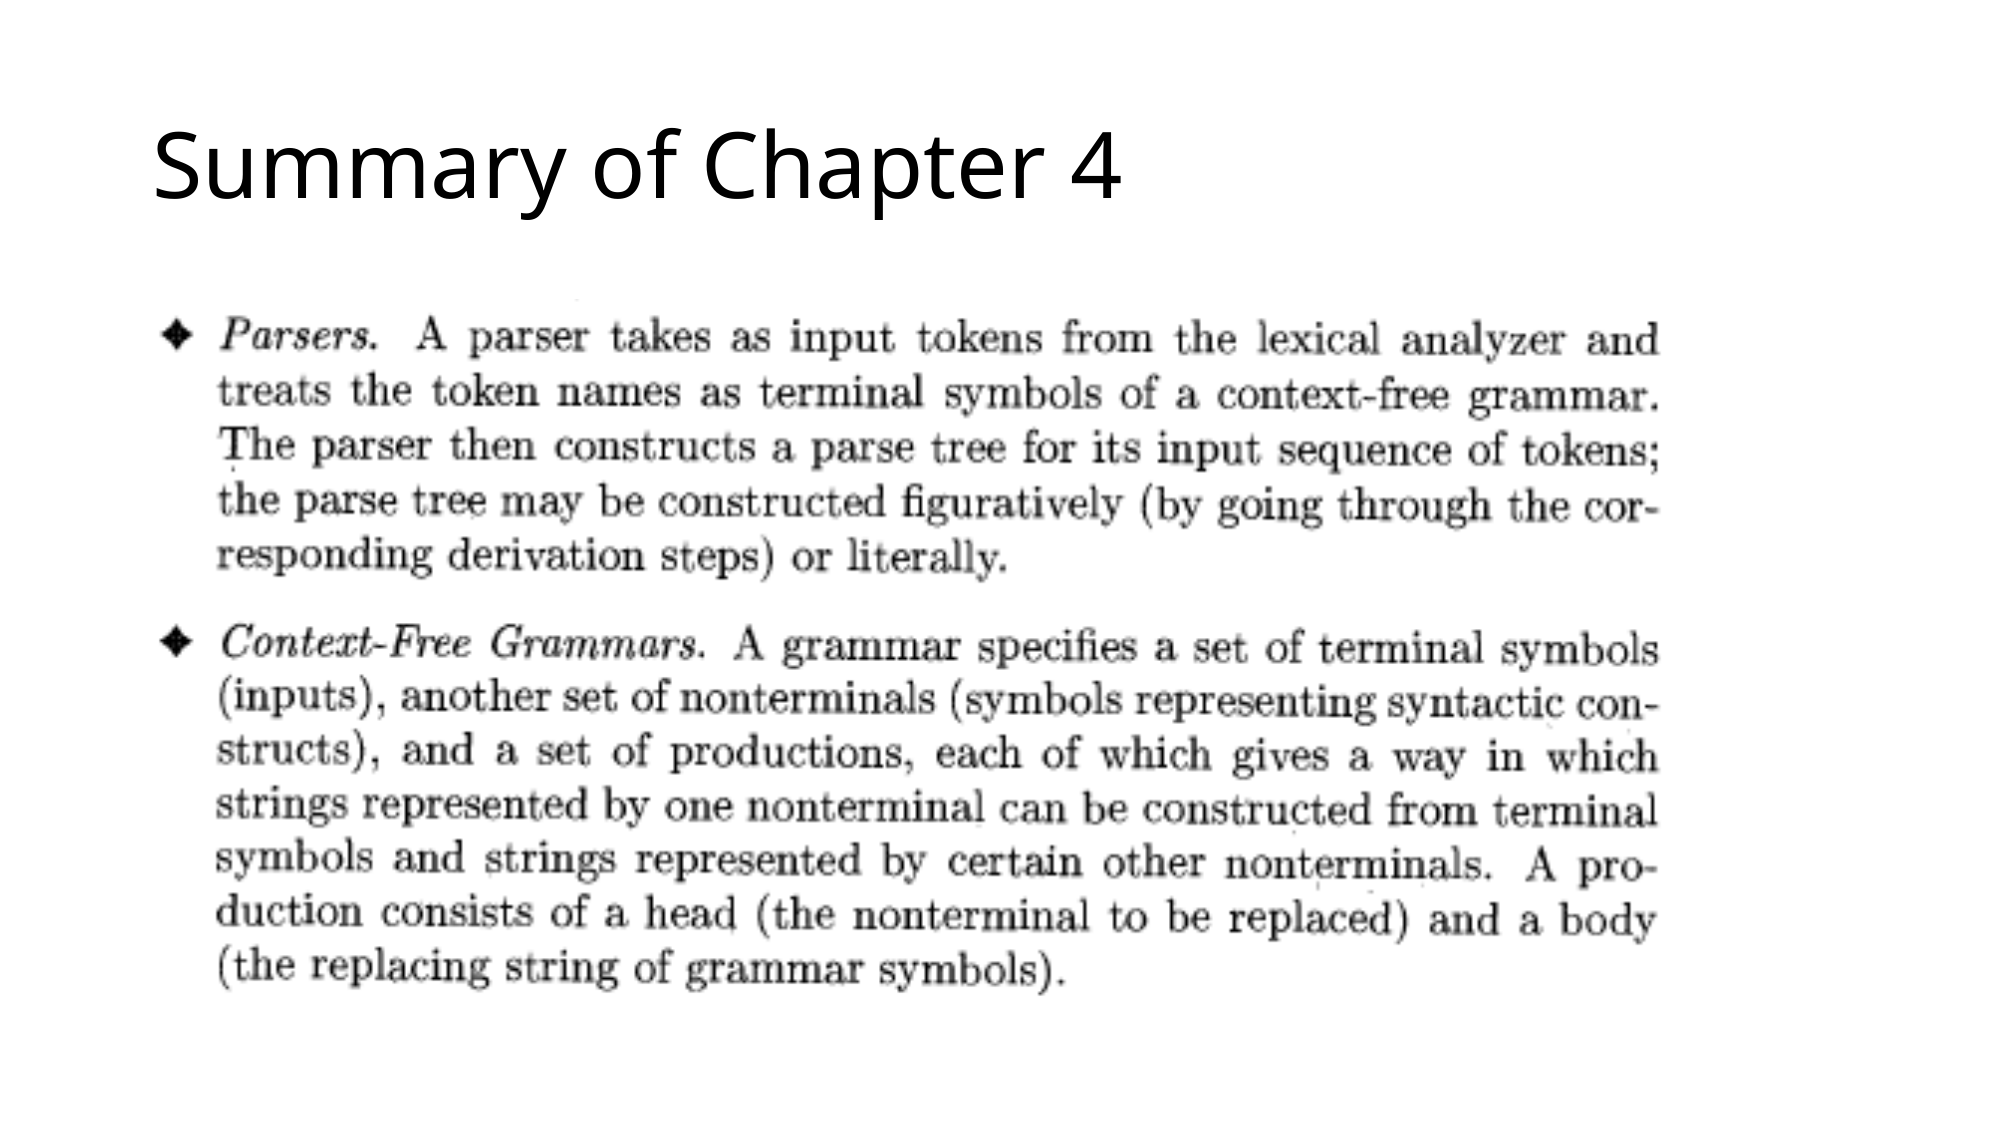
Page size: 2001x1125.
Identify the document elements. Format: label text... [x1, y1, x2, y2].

title Summary of Chapter 4 [137, 59, 1863, 278]
picture [137, 299, 1694, 1014]
